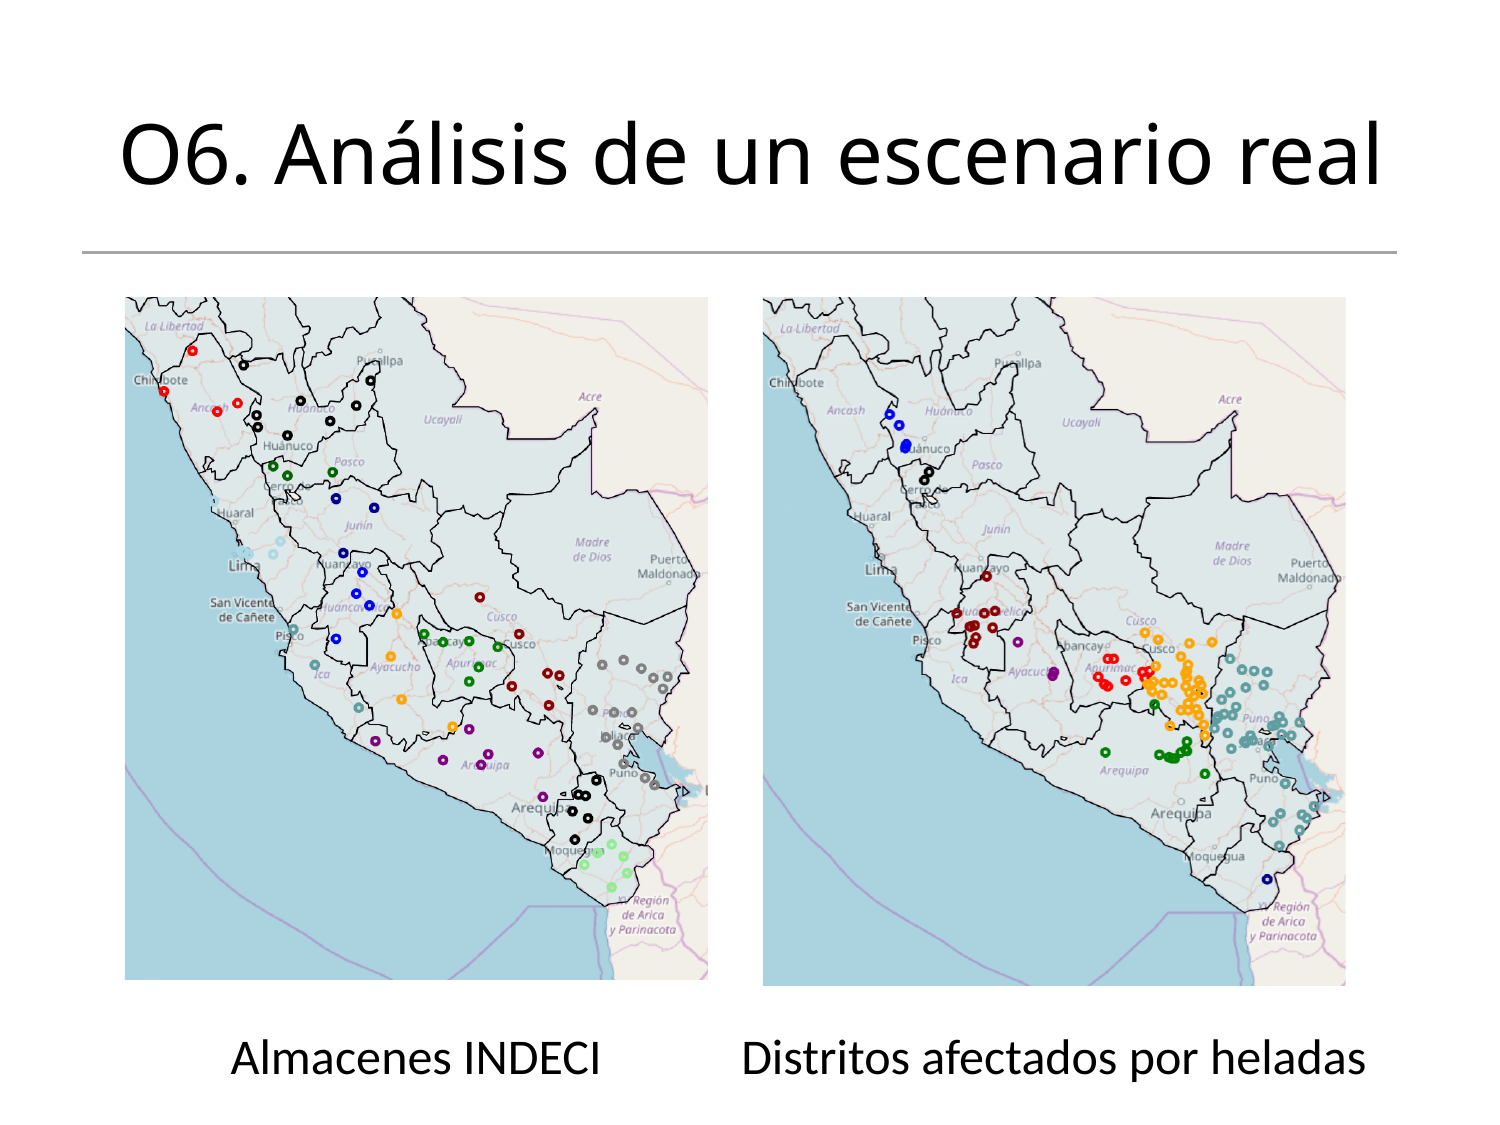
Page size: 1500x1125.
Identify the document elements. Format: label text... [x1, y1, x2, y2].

text_box Almacenes INDECI [215, 1016, 617, 1092]
title O6. Análisis de un escenario real [103, 48, 1434, 266]
text_box Distritos afectados por heladas [726, 1016, 1382, 1092]
picture [762, 297, 1346, 986]
picture [124, 297, 708, 986]
